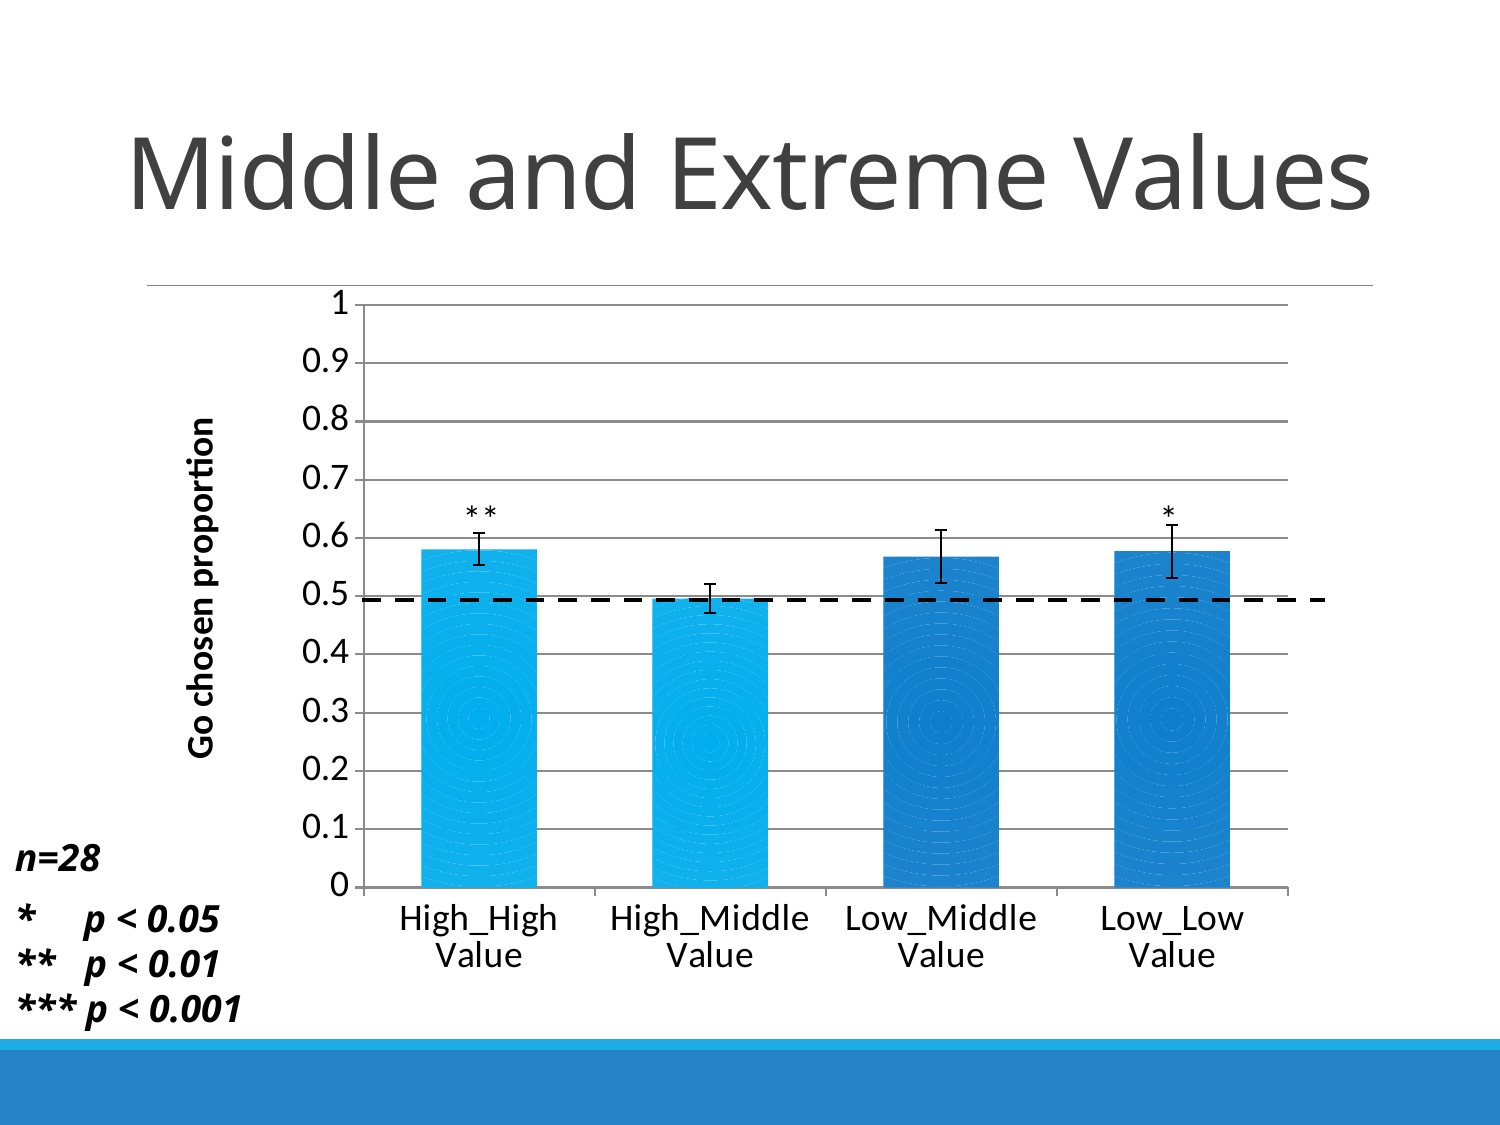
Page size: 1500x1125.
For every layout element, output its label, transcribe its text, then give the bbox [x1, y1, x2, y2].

text_box n=28 [0, 826, 96, 887]
title Middle and Extreme Values [75, 75, 1425, 238]
text_box * p < 0.05 ** p < 0.01 *** p < 0.001 [0, 887, 750, 1038]
chart [99, 261, 1326, 1021]
